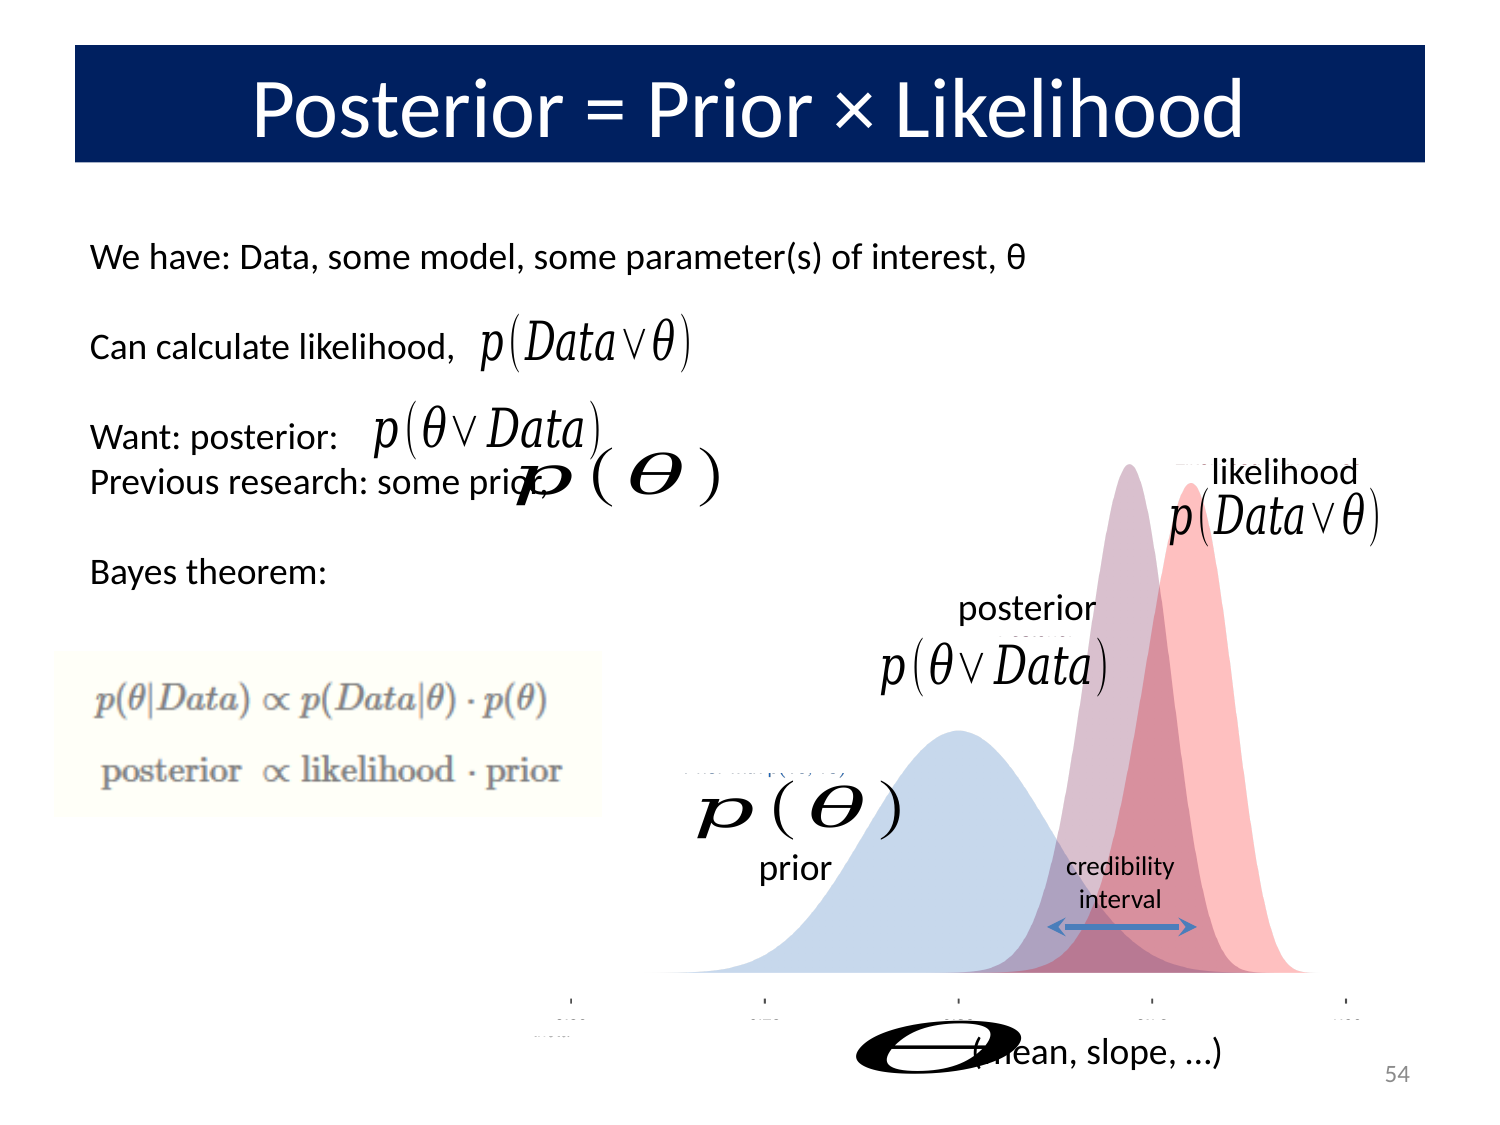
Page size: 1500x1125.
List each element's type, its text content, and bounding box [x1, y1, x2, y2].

text_box We have: Data, some model, some parameter(s) of interest, θ Can calculate likelihood, Want: posterior: Previous research: some prior, Bayes theorem: [74, 224, 1050, 600]
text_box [1045, 840, 1198, 928]
slide_number 54 [1074, 1042, 1425, 1103]
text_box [826, 1013, 1244, 1091]
picture [53, 422, 1394, 1048]
title Posterior = Prior × Likelihood [75, 45, 1425, 163]
